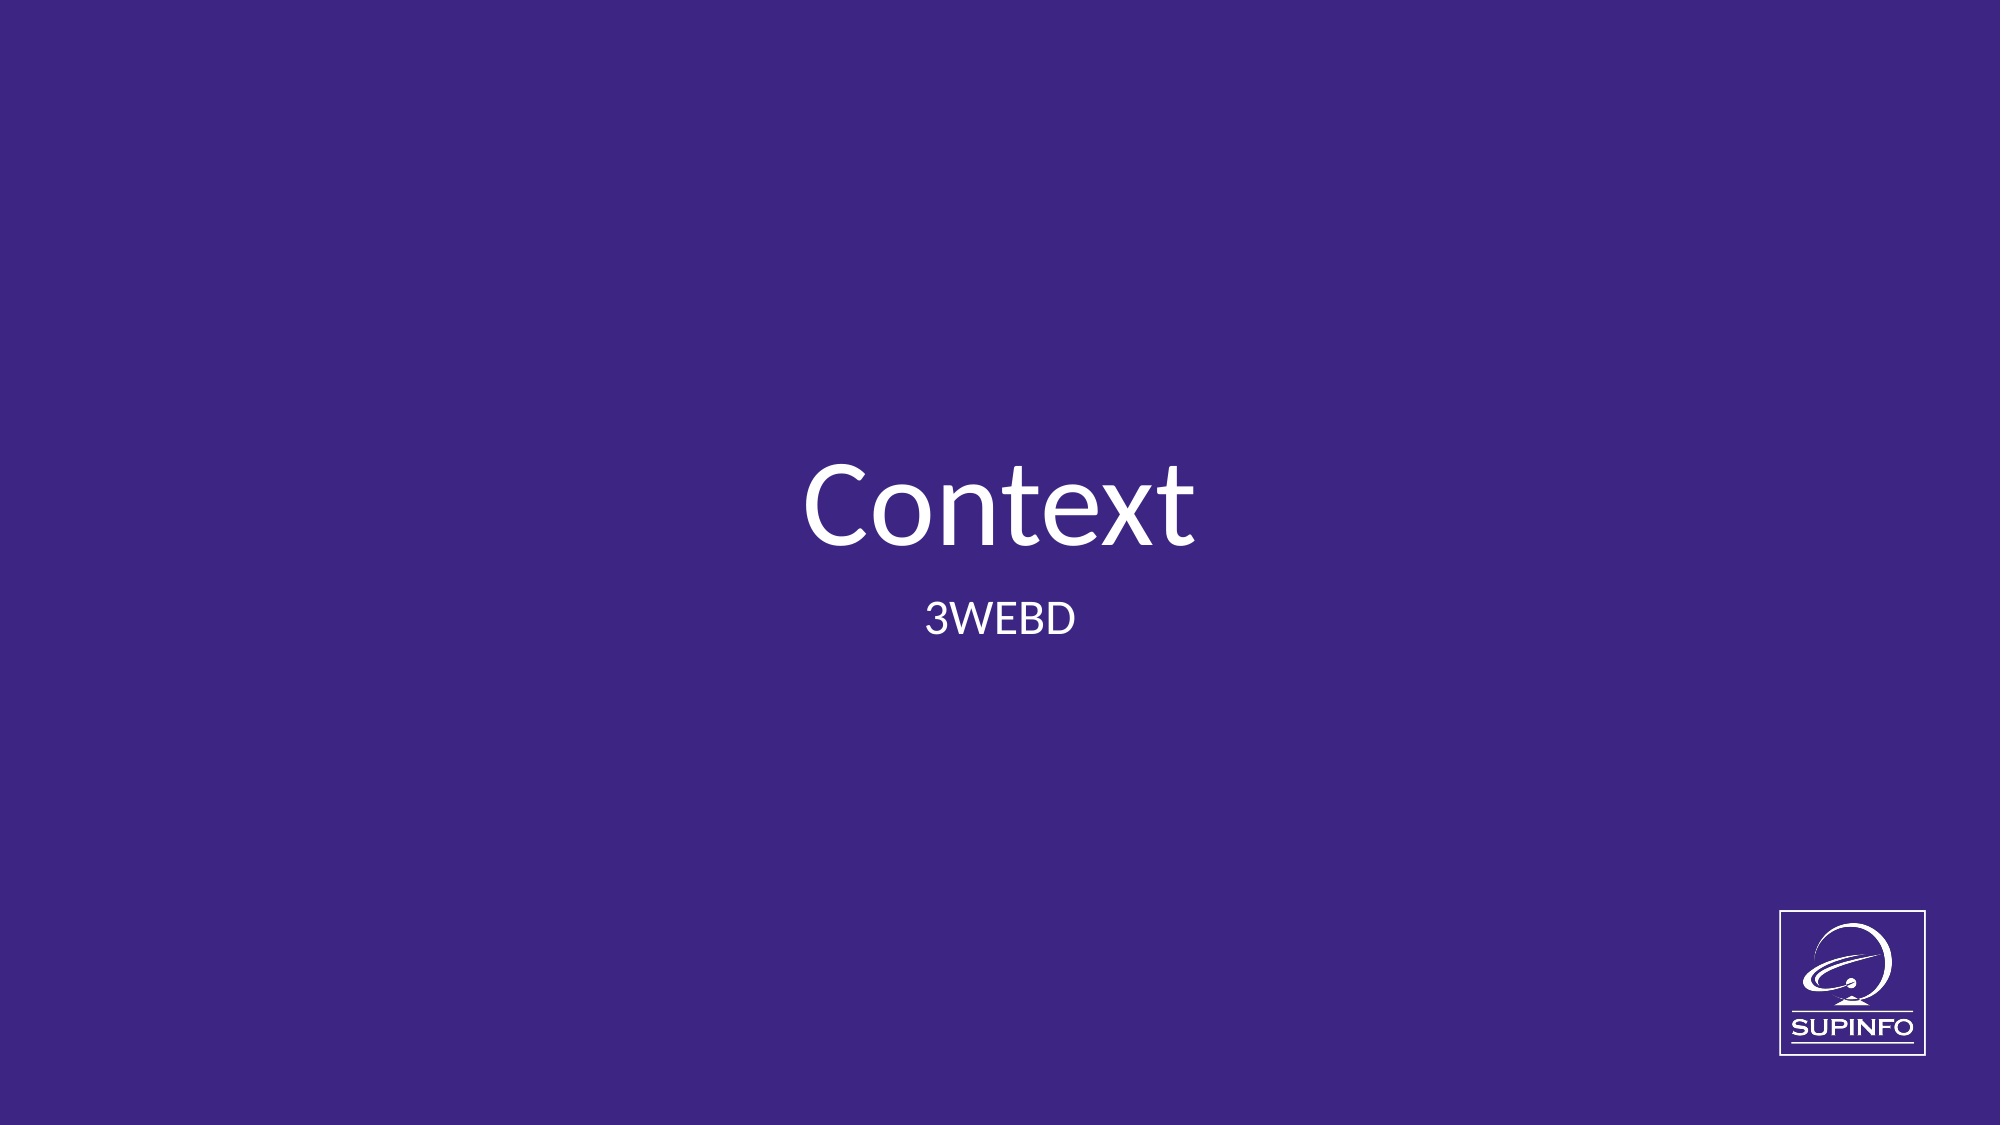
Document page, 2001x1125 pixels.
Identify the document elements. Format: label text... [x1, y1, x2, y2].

subtitle 3WEBD [249, 590, 1750, 863]
title Context [249, 184, 1750, 576]
picture [1763, 894, 1942, 1072]
